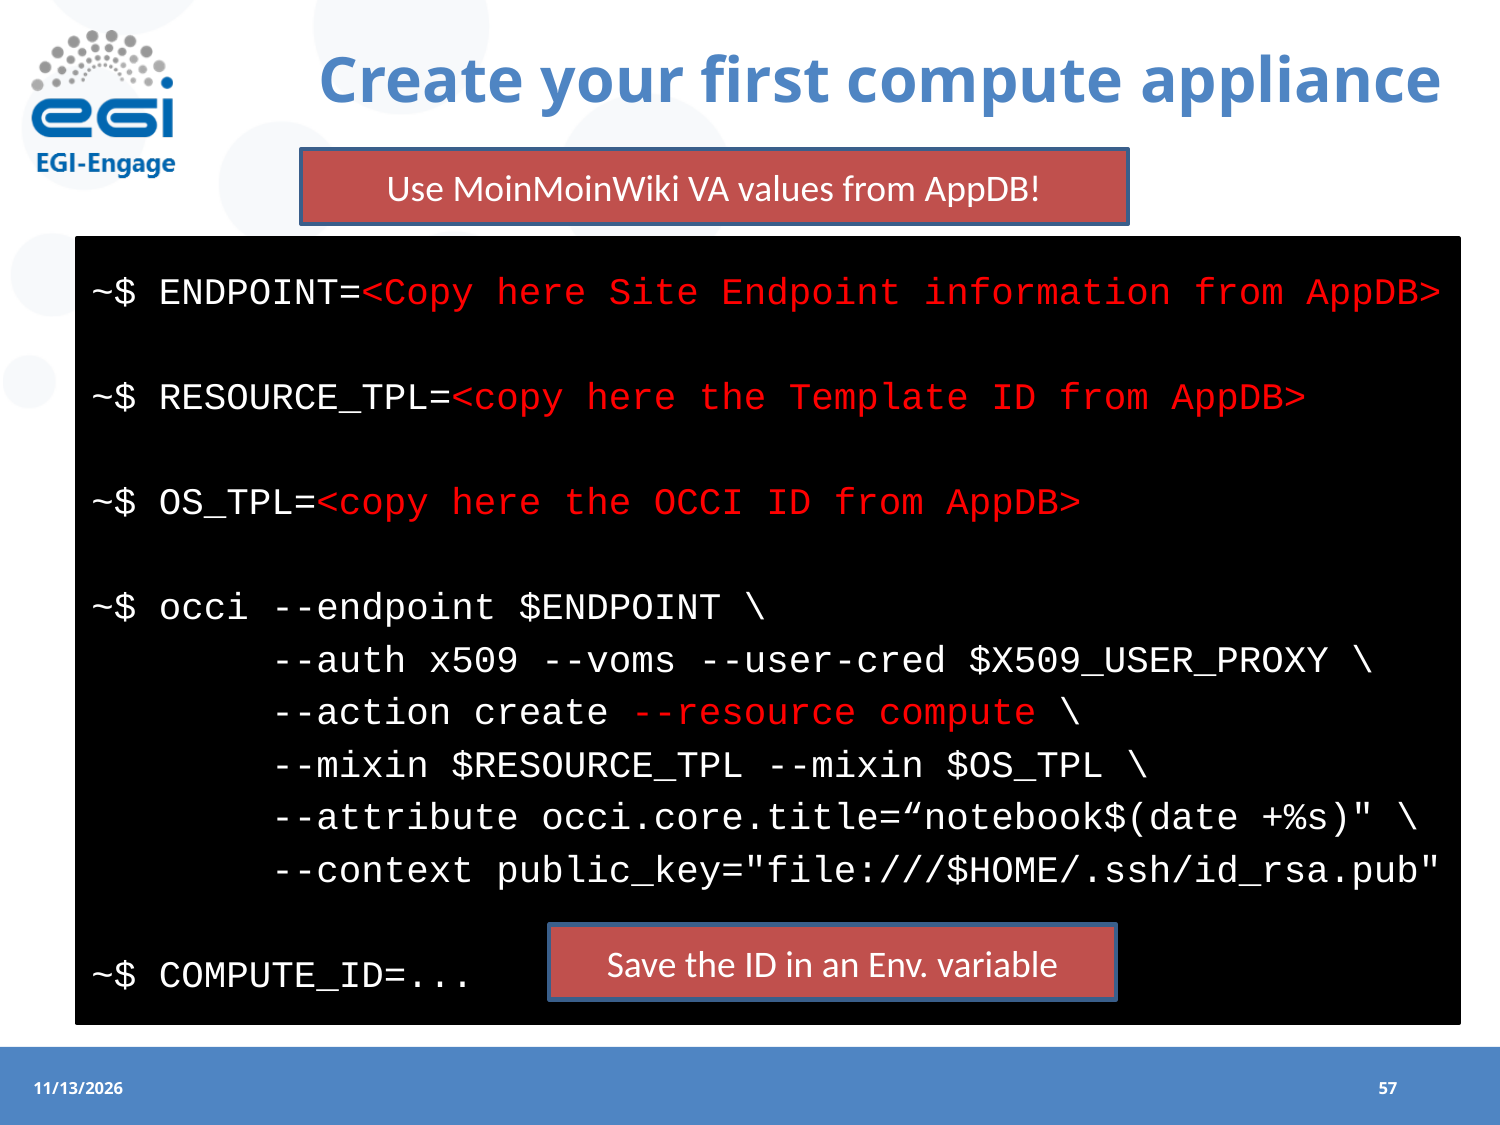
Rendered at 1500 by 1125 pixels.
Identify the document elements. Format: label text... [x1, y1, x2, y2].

list ~$ ENDPOINT=<Copy here Site Endpoint information from AppDB> ~$ RESOURCE_TPL=<copy here the Template ID from AppDB> ~$ OS_TPL=<copy here the OCCI ID from AppDB> ~$ occi --endpoint $ENDPOINT \ --auth x509 --voms --user-cred $X509_USER_PROXY \ --action create --resource compute \ --mixin $RESOURCE_TPL --mixin $OS_TPL \ --attribute occi.core.title=“notebook$(date +%s)" \ --context public_key="file:///$HOME/.ssh/id_rsa.pub" ~$ COMPUTE_ID=... [75, 236, 1461, 1025]
text_box Use MoinMoinWiki VA values from AppDB! [299, 147, 1130, 226]
picture [3, 0, 1076, 772]
title Create your first compute appliance [253, 7, 1459, 147]
text_box Save the ID in an Env. variable [547, 922, 1118, 1002]
